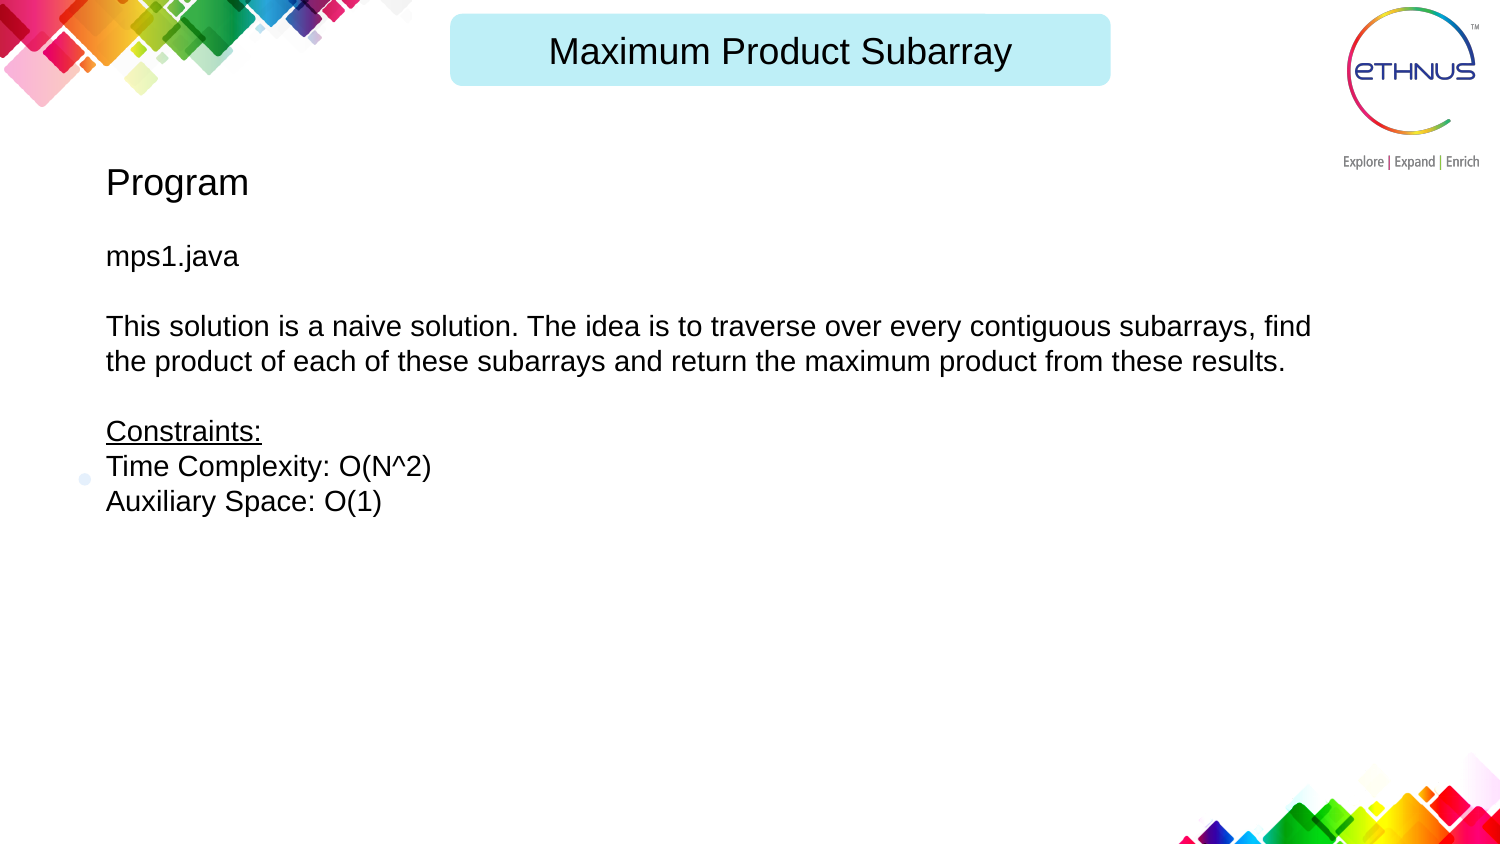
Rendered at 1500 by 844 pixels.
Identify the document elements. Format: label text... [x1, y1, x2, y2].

text_box Maximum Product Subarray [450, 13, 1111, 86]
picture [1110, 752, 1500, 844]
picture [0, 0, 412, 107]
text_box [78, 473, 91, 486]
text_box Program mps1.java This solution is a naive solution. The idea is to traverse over every contiguous subarrays, find the product of each of these subarrays and return the maximum product from these results. Constraints: Time Complexity: O(N^2) Auxiliary Space: O(1) [91, 150, 1329, 560]
picture [1344, 7, 1479, 170]
